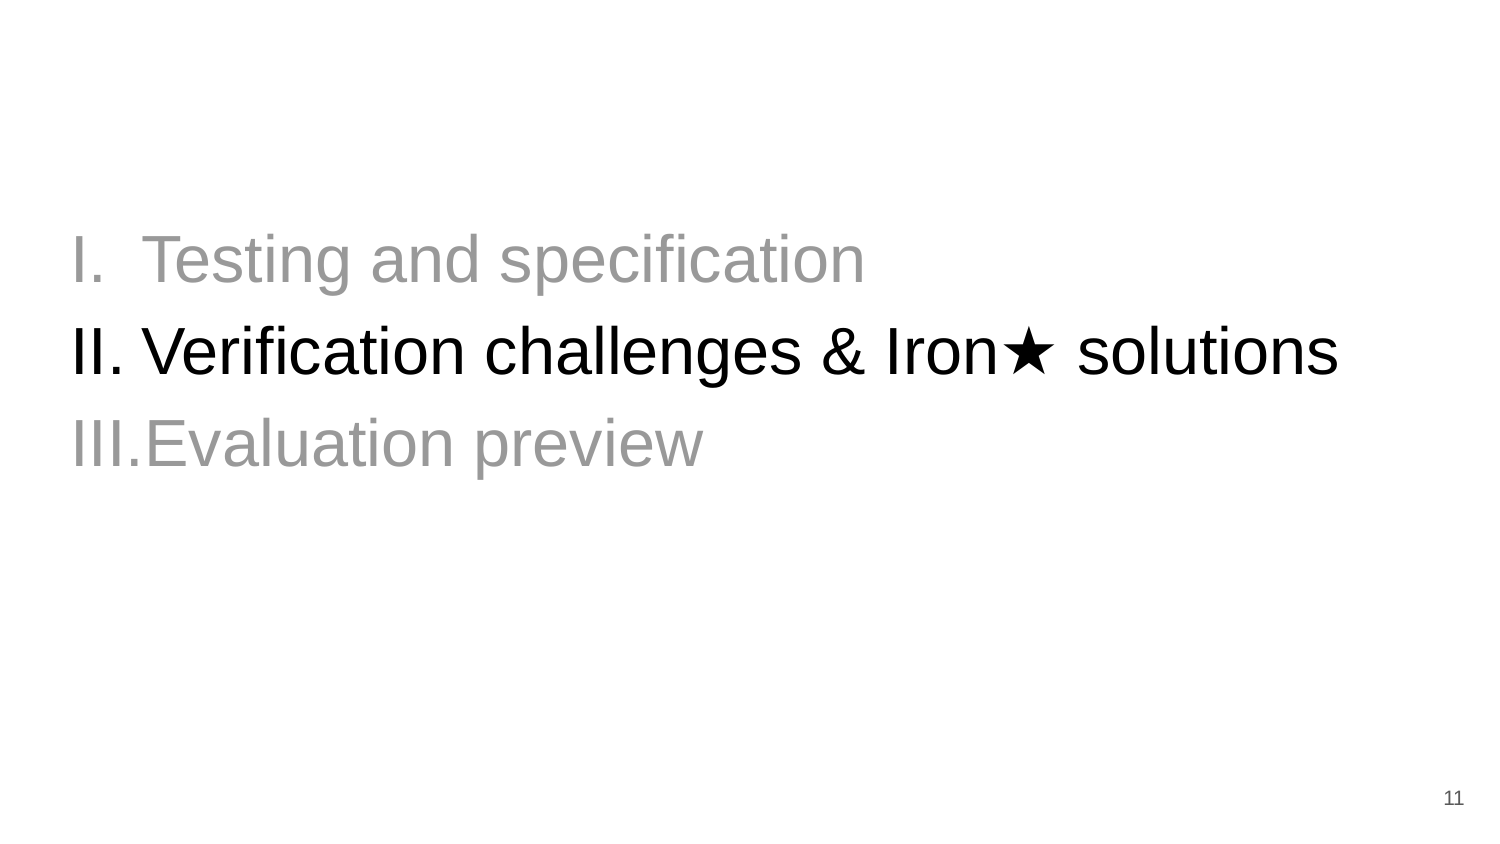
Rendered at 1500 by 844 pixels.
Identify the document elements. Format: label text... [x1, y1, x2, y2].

slide_number ‹#› [1389, 764, 1480, 830]
list Testing and specification Verification challenges & Iron★ solutions Evaluation preview [51, 189, 1449, 750]
